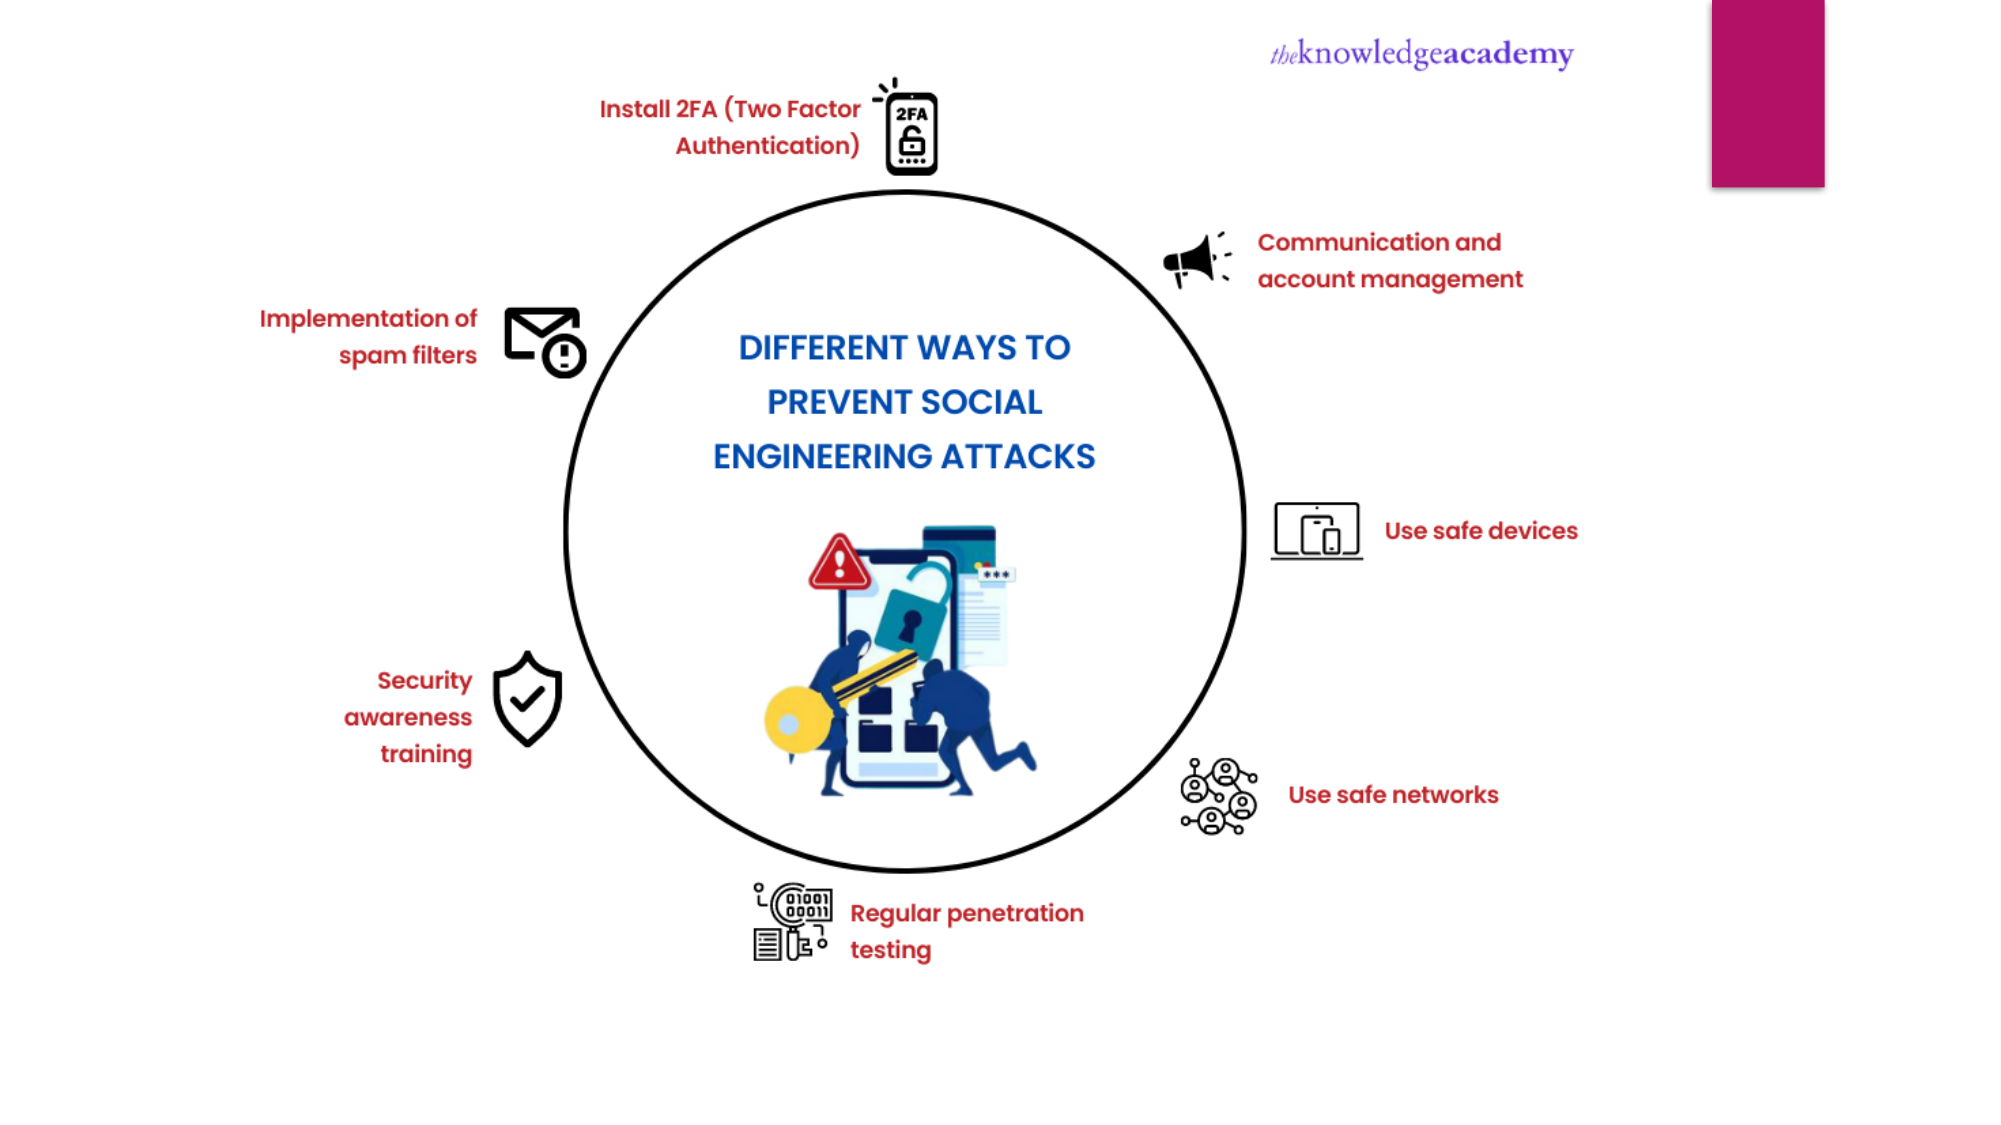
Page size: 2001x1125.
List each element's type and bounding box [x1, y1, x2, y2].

picture [218, 0, 1611, 1044]
